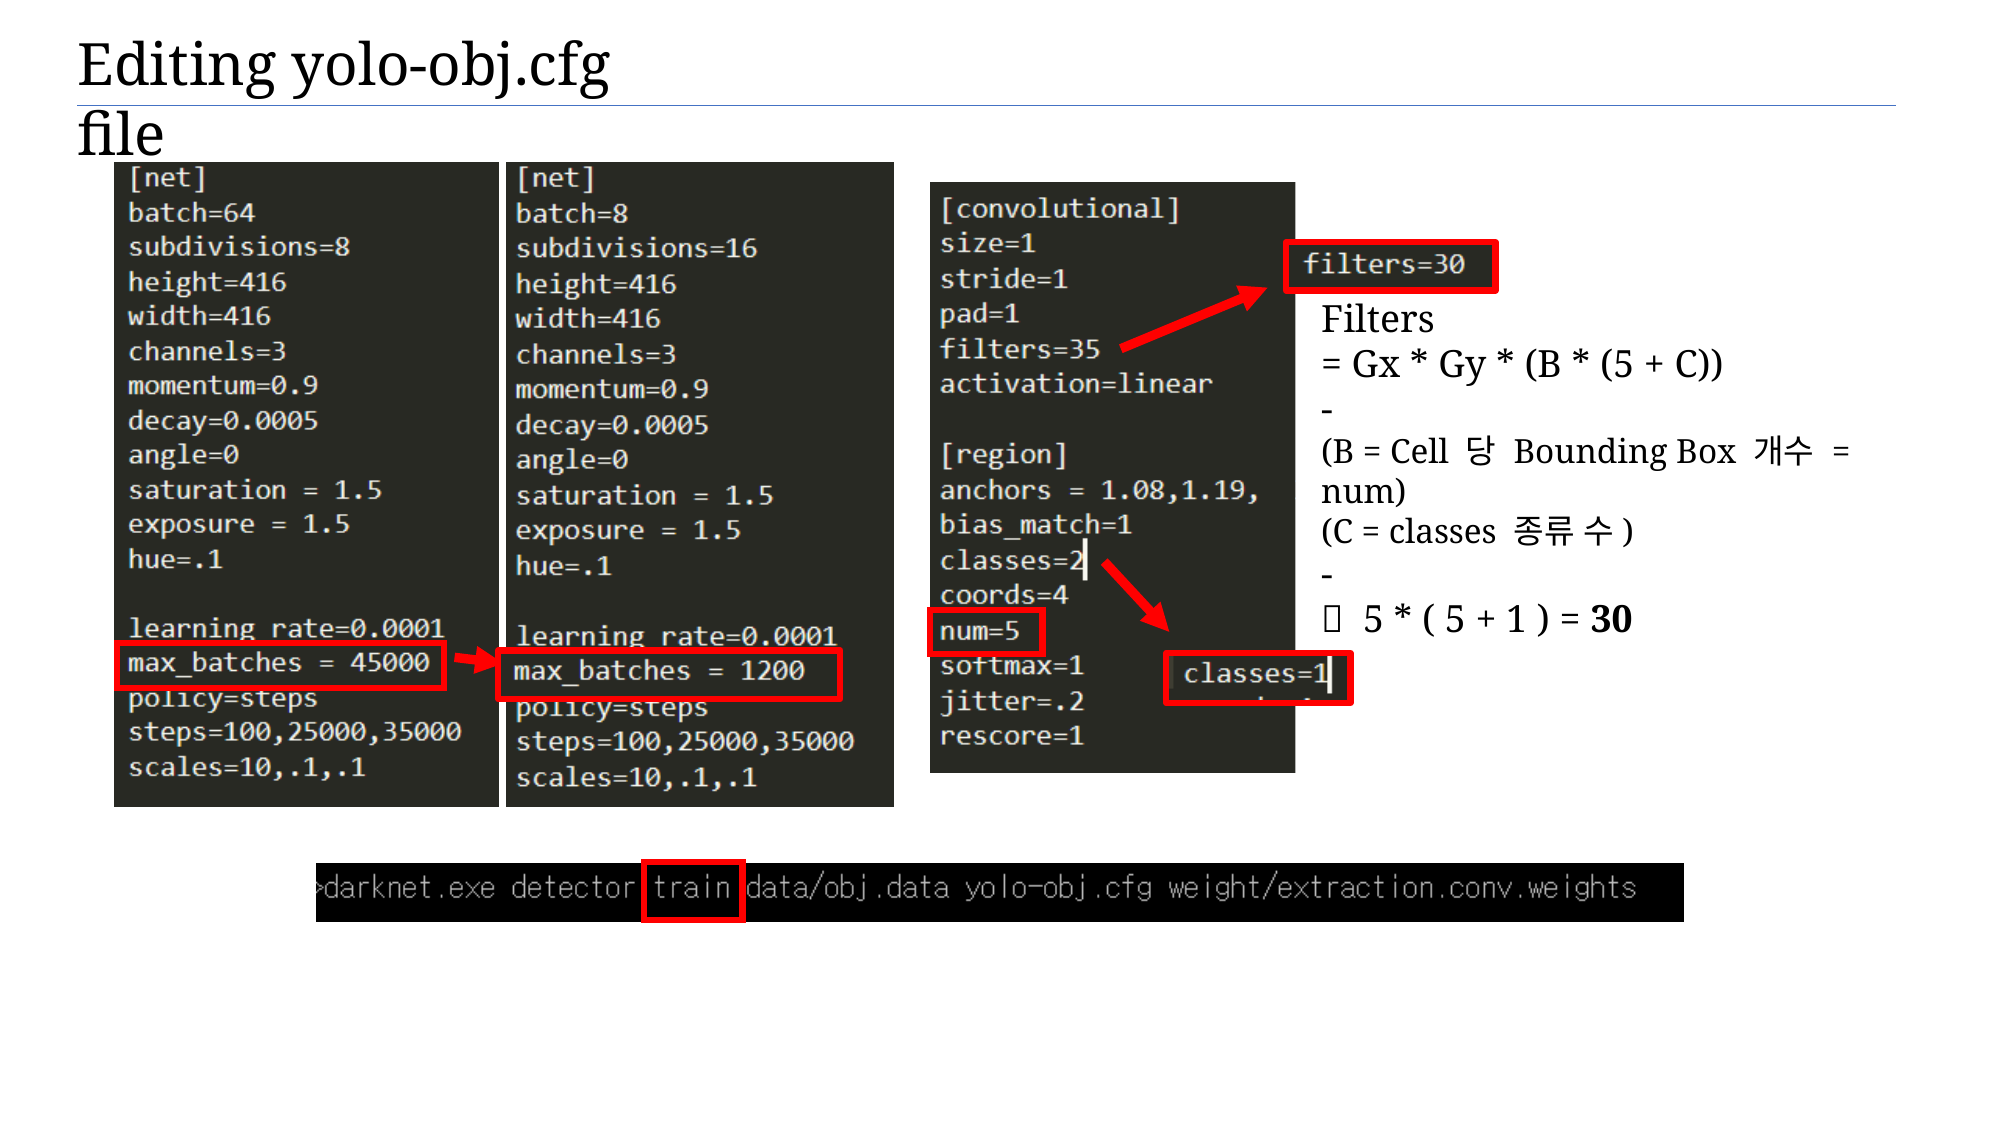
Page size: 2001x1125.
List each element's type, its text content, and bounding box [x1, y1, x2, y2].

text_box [1104, 561, 1170, 632]
picture [316, 863, 1684, 922]
picture [930, 182, 1493, 773]
text_box Editing yolo-obj.cfg file [63, 19, 711, 175]
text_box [114, 163, 895, 807]
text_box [1120, 287, 1268, 349]
text_box Filters = Gx * Gy * (B * (5 + C)) - (B = Cell 당 Bounding Box 개수 = num) (C = classes 종류 수) -  5 * ( 5 + 1 ) = 30 [1306, 287, 1923, 648]
